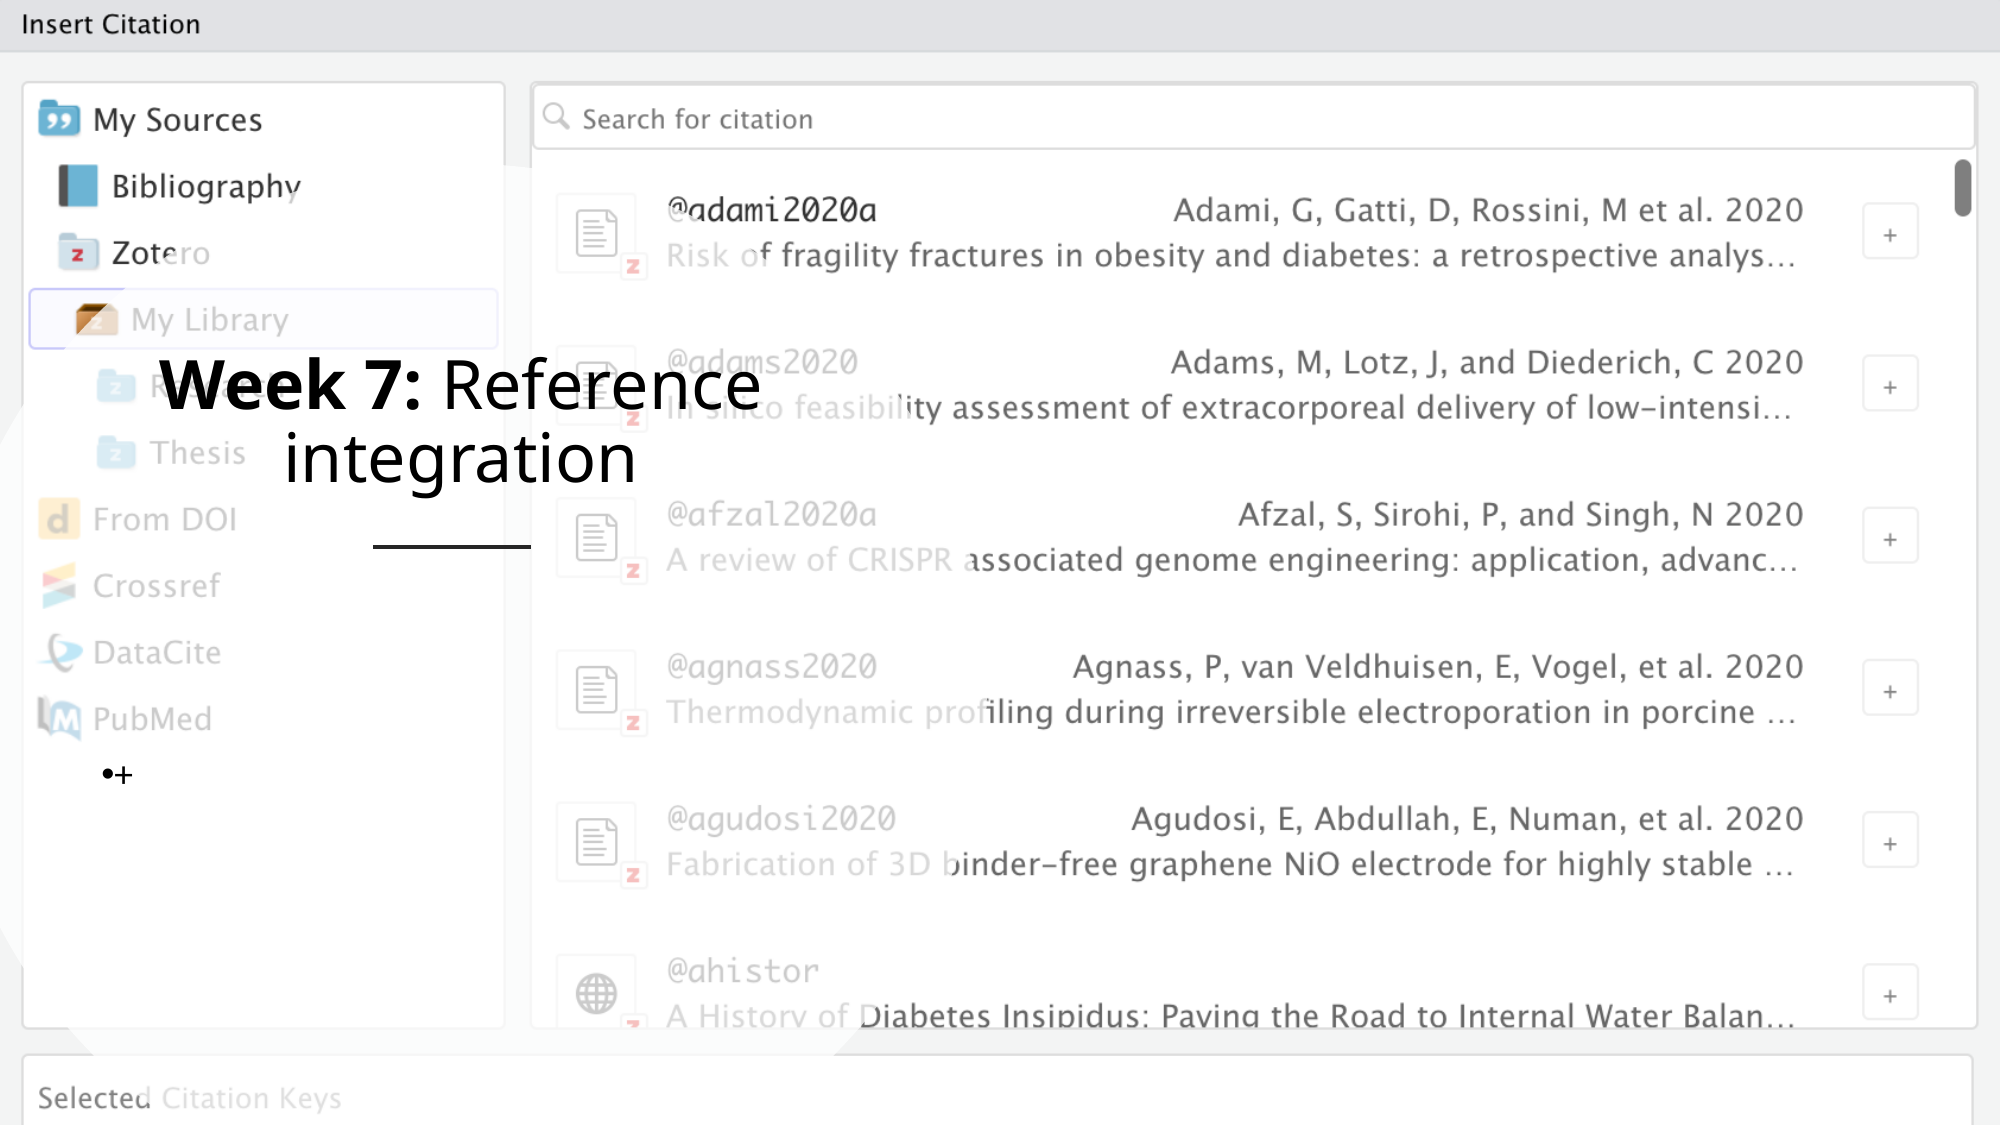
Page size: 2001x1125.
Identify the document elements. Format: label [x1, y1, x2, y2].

list [0, 0, 2000, 1125]
